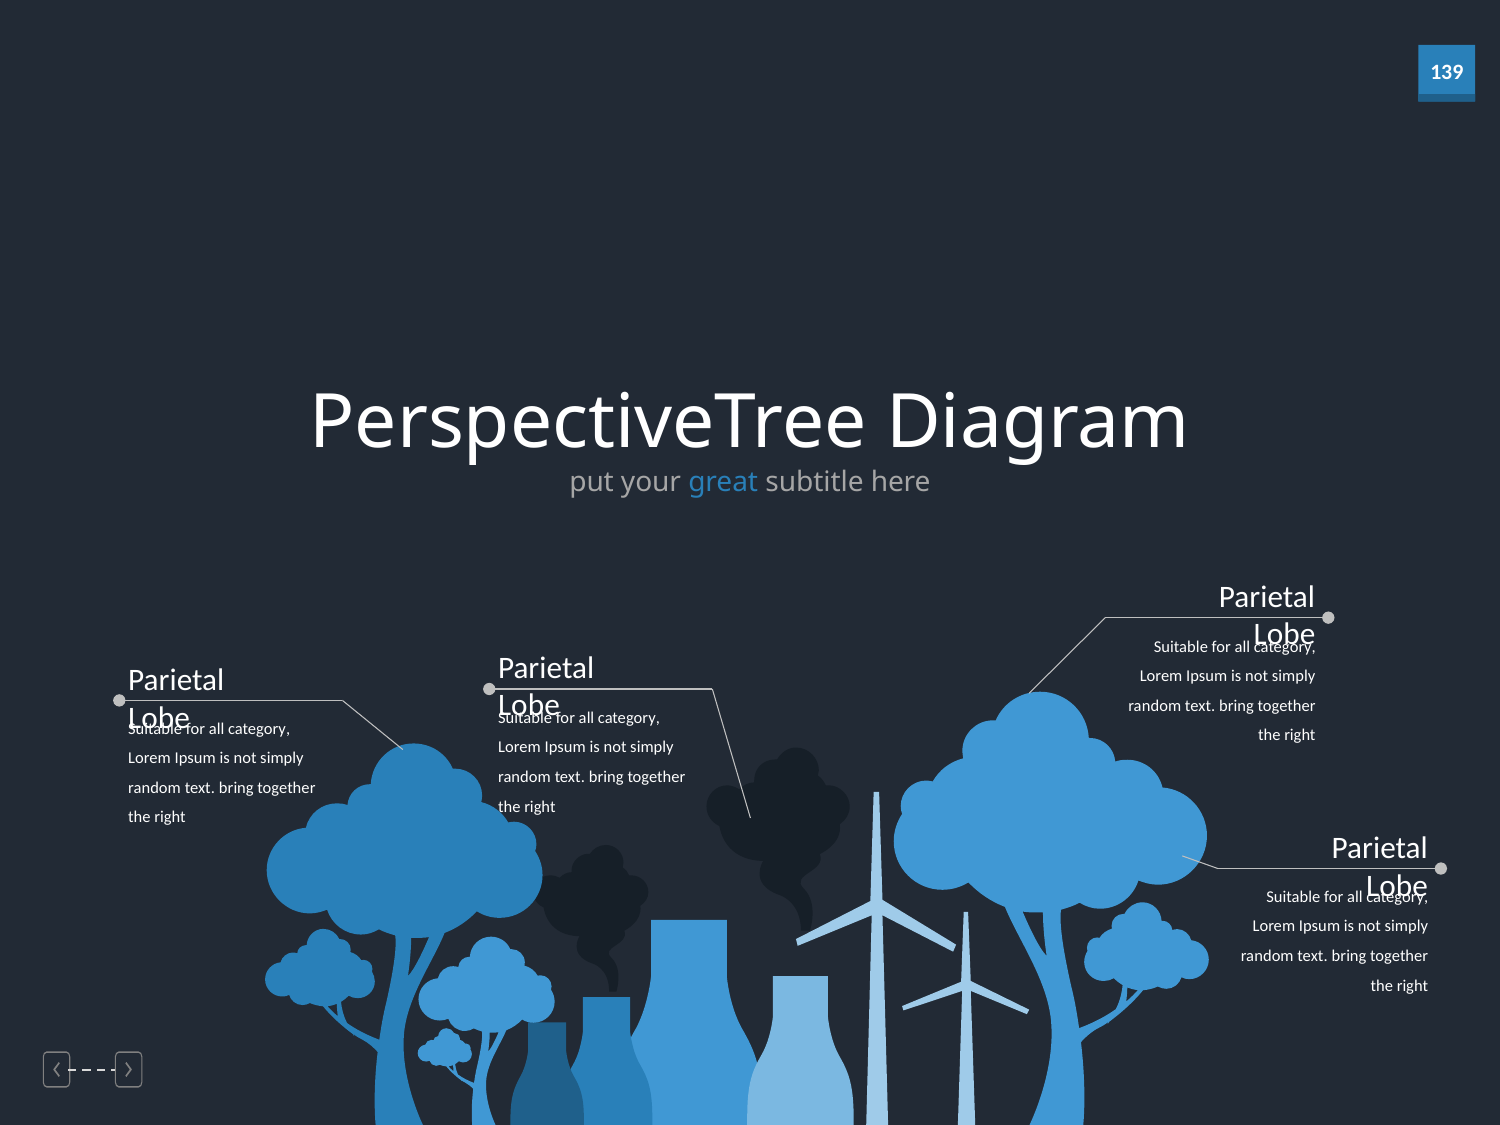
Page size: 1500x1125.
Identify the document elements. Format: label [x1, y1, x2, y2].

text_box [113, 639, 957, 1125]
text_box [902, 911, 1030, 1125]
text_box [294, 364, 1206, 505]
text_box [417, 919, 854, 1125]
text_box [893, 568, 1443, 1125]
